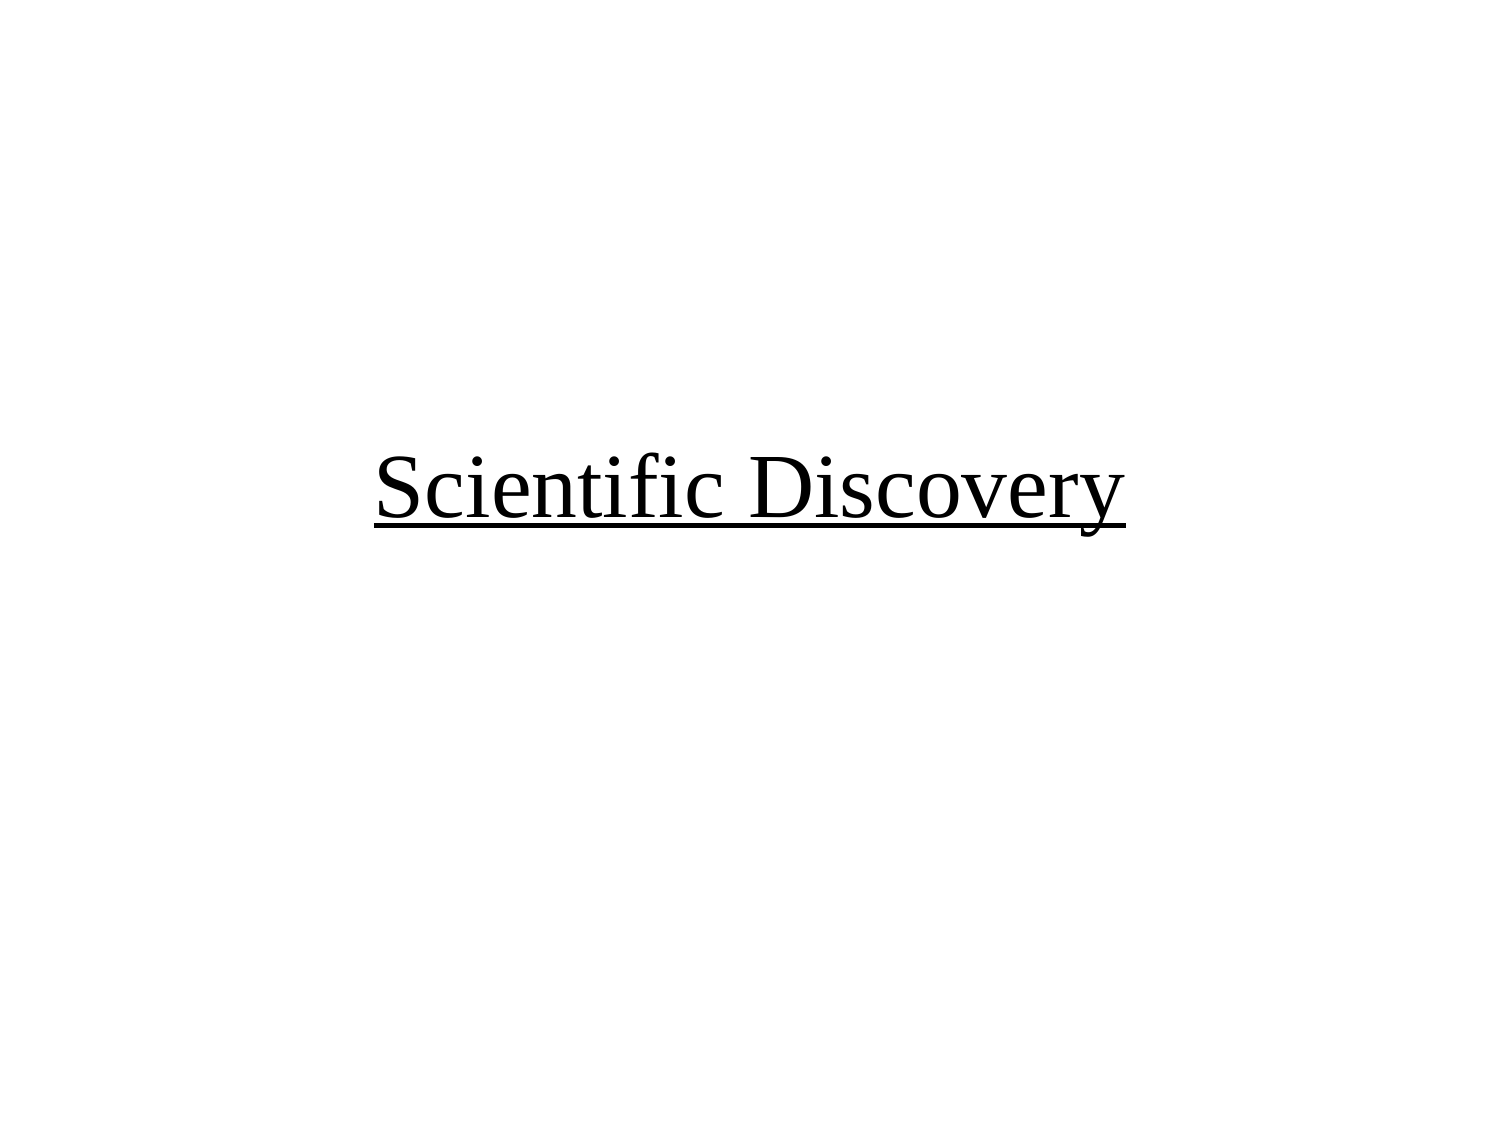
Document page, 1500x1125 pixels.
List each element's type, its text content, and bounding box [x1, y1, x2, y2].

title Scientific Discovery [112, 387, 1388, 575]
